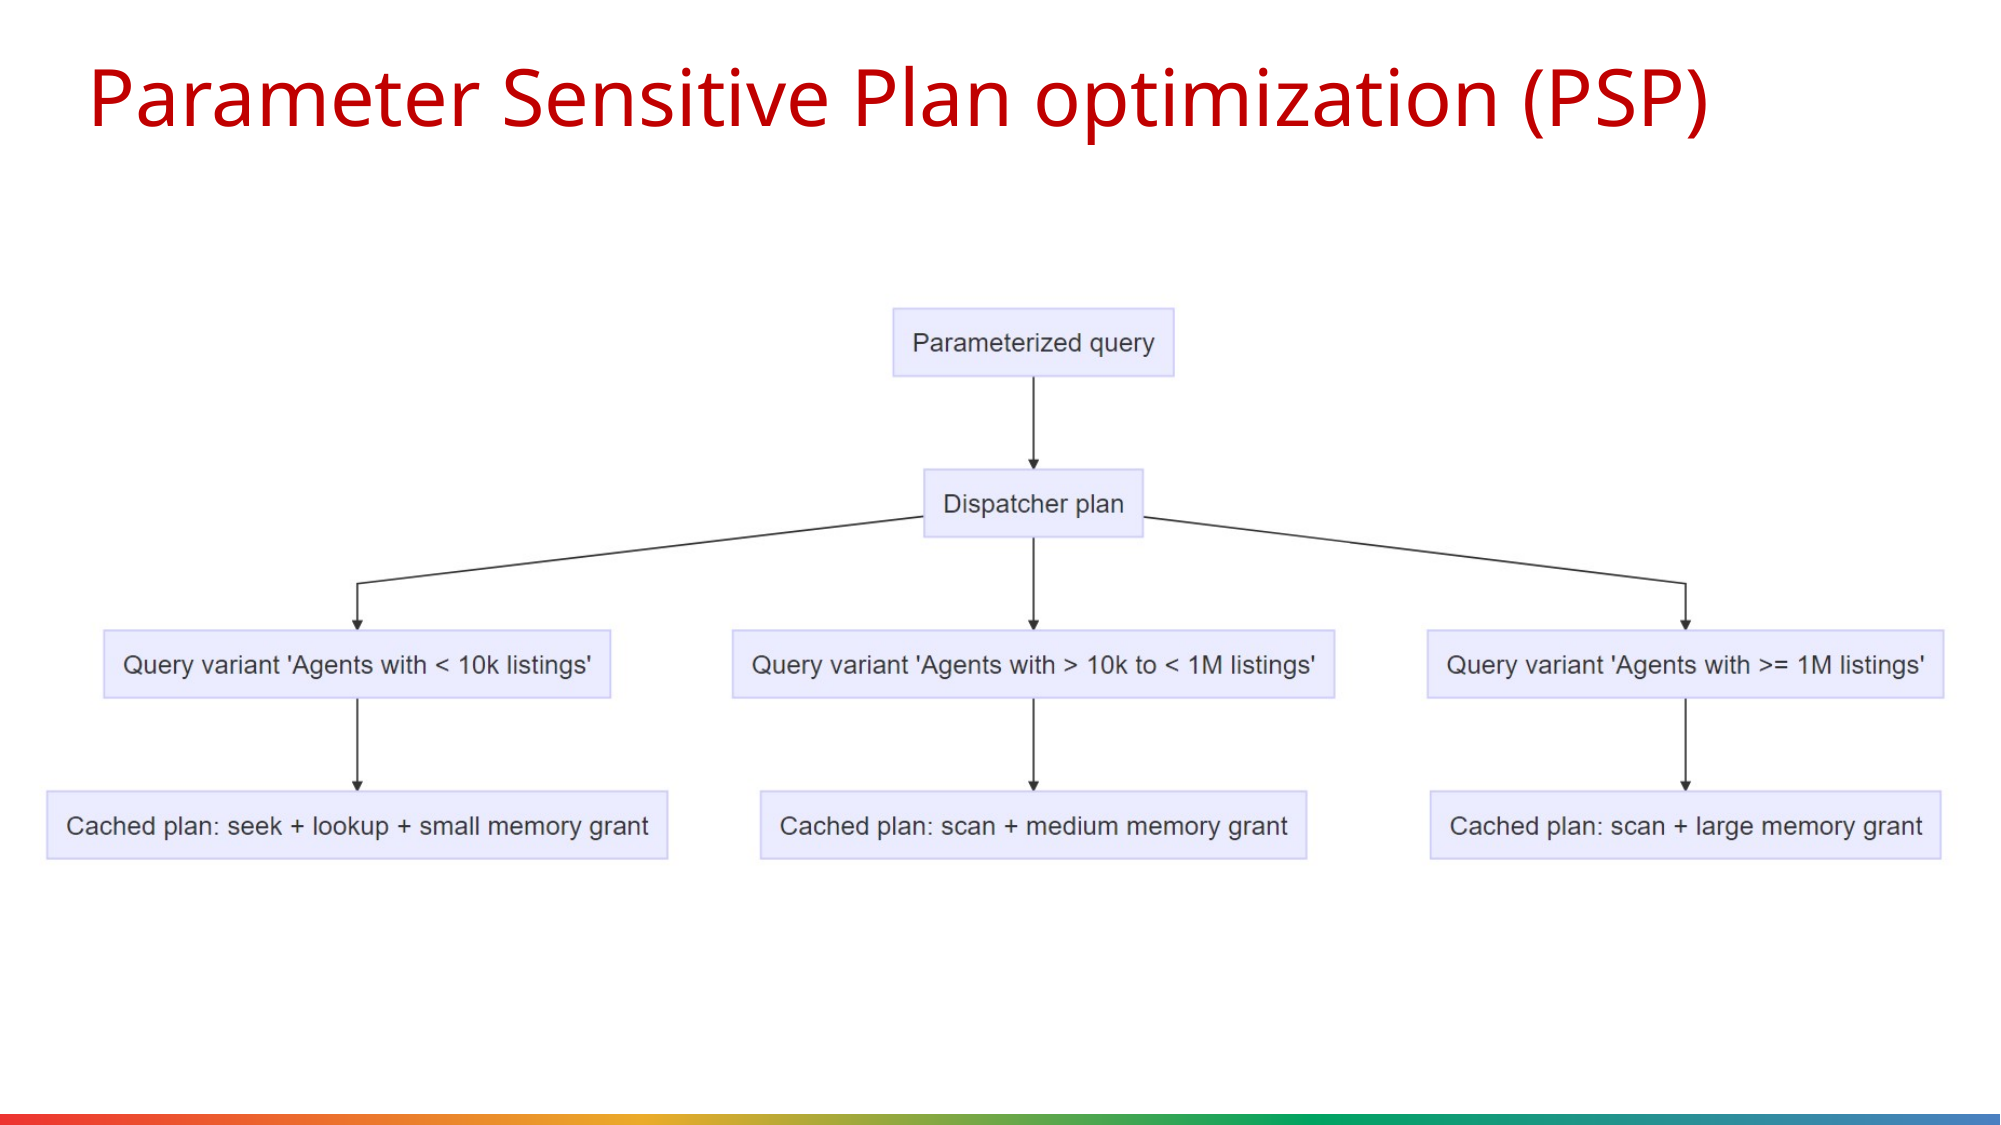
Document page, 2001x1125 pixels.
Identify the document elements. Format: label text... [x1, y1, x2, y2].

title Parameter Sensitive Plan optimization (PSP) [72, 2, 1880, 190]
picture [39, 277, 1961, 877]
picture [0, 1114, 2000, 1125]
